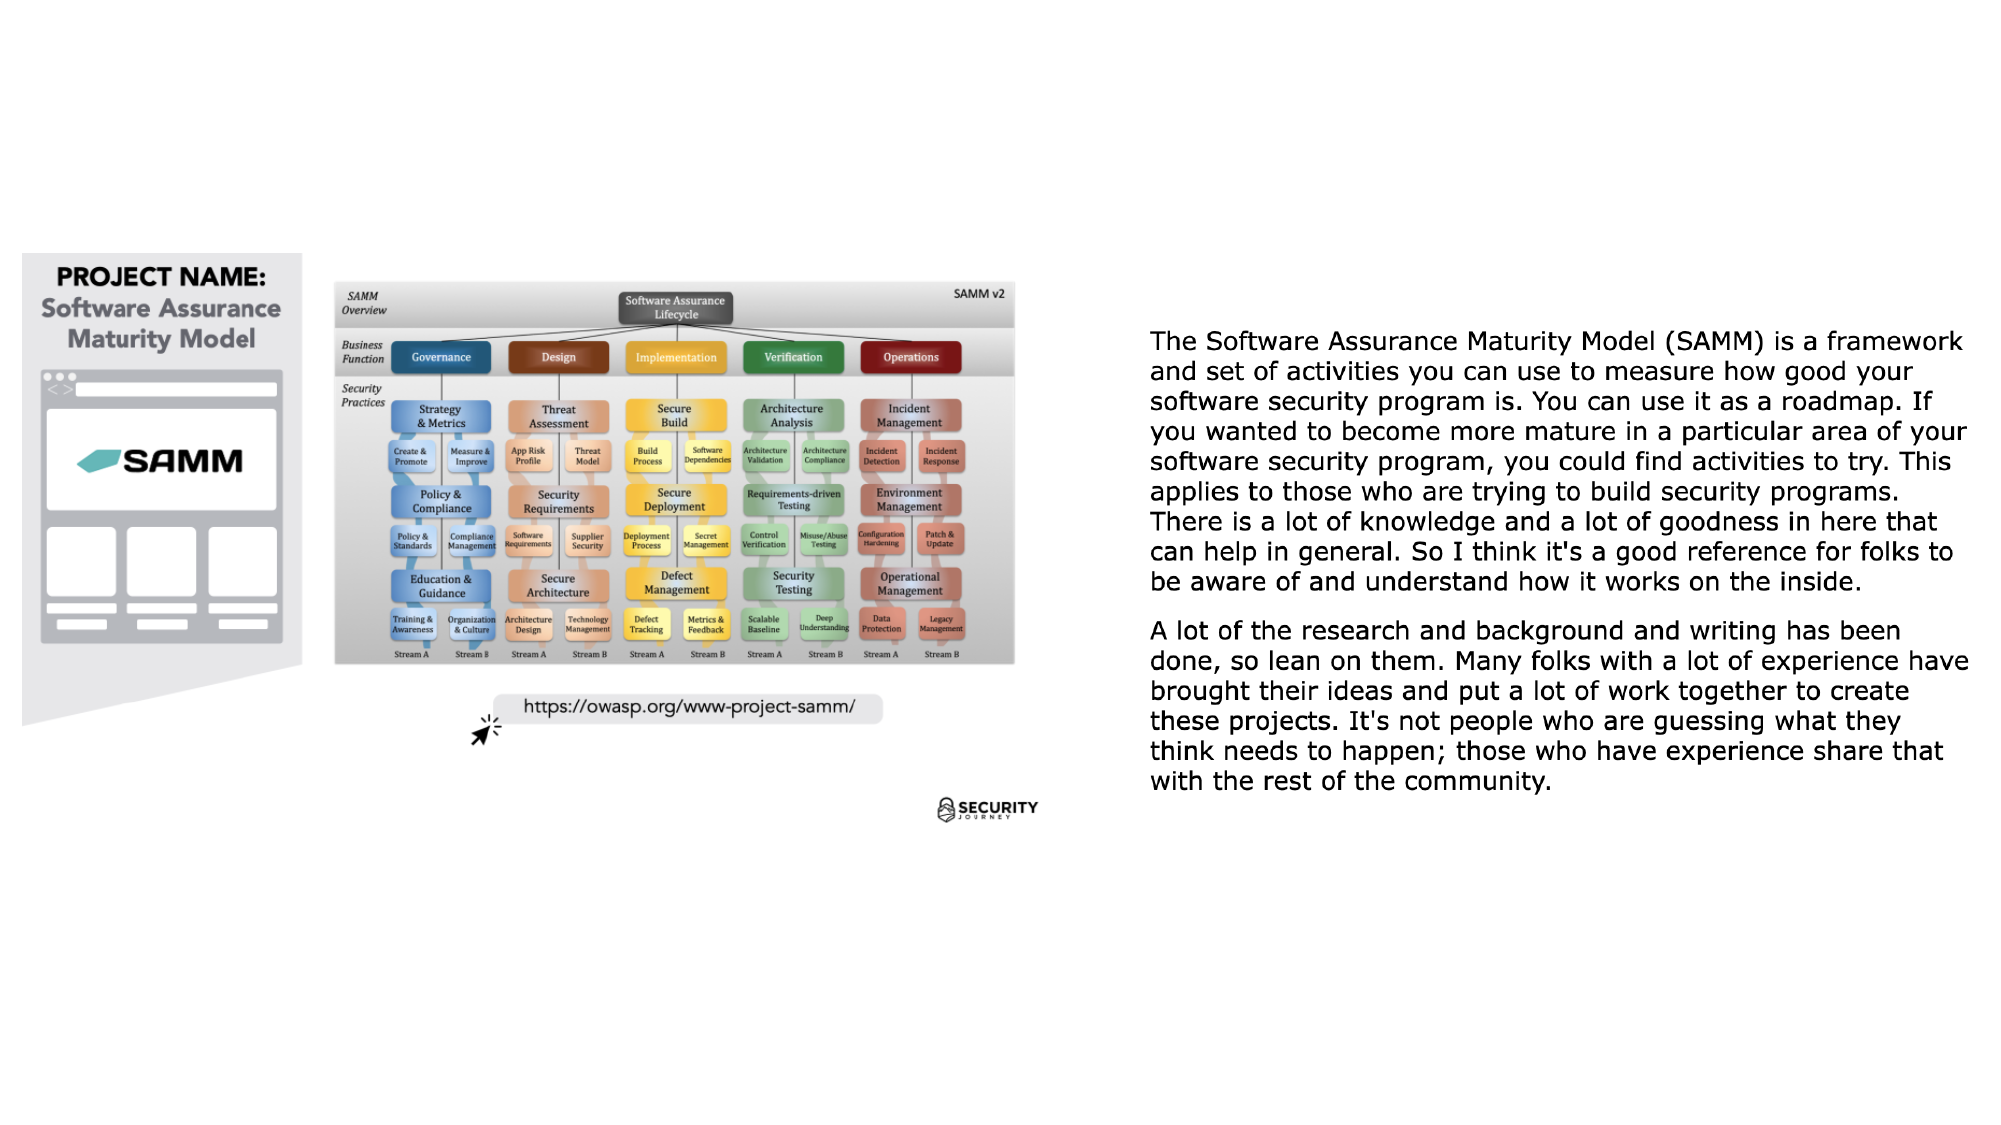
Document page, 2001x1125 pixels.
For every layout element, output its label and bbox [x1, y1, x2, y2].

picture [1131, 315, 2000, 810]
picture [0, 221, 1097, 863]
